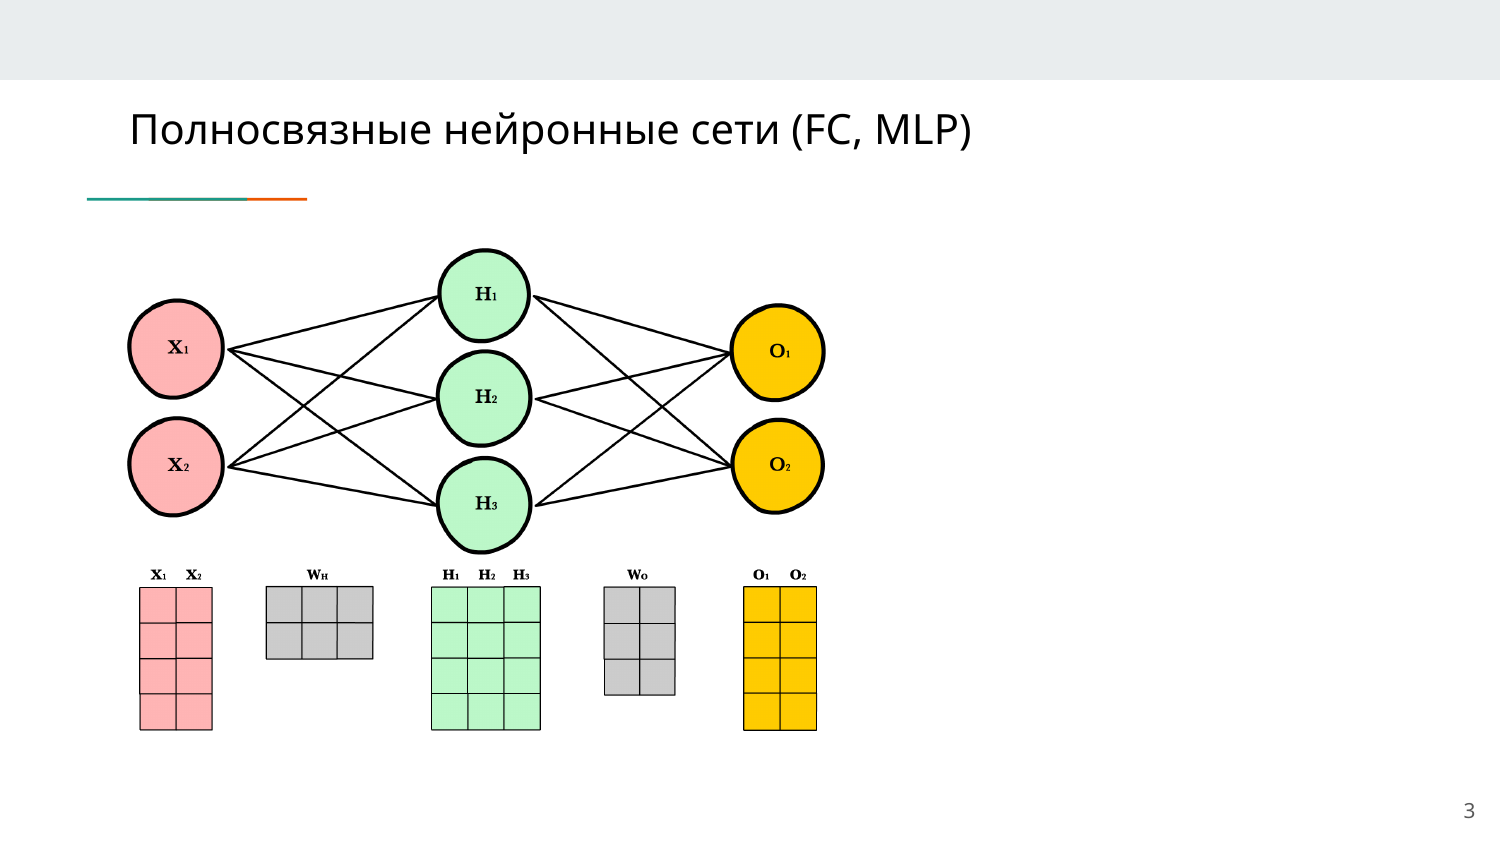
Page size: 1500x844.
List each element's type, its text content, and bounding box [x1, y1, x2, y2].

title Полносвязные нейронные сети (FC, MLP) [114, 87, 1500, 176]
slide_number ‹#› [1400, 779, 1491, 844]
picture [124, 244, 834, 735]
